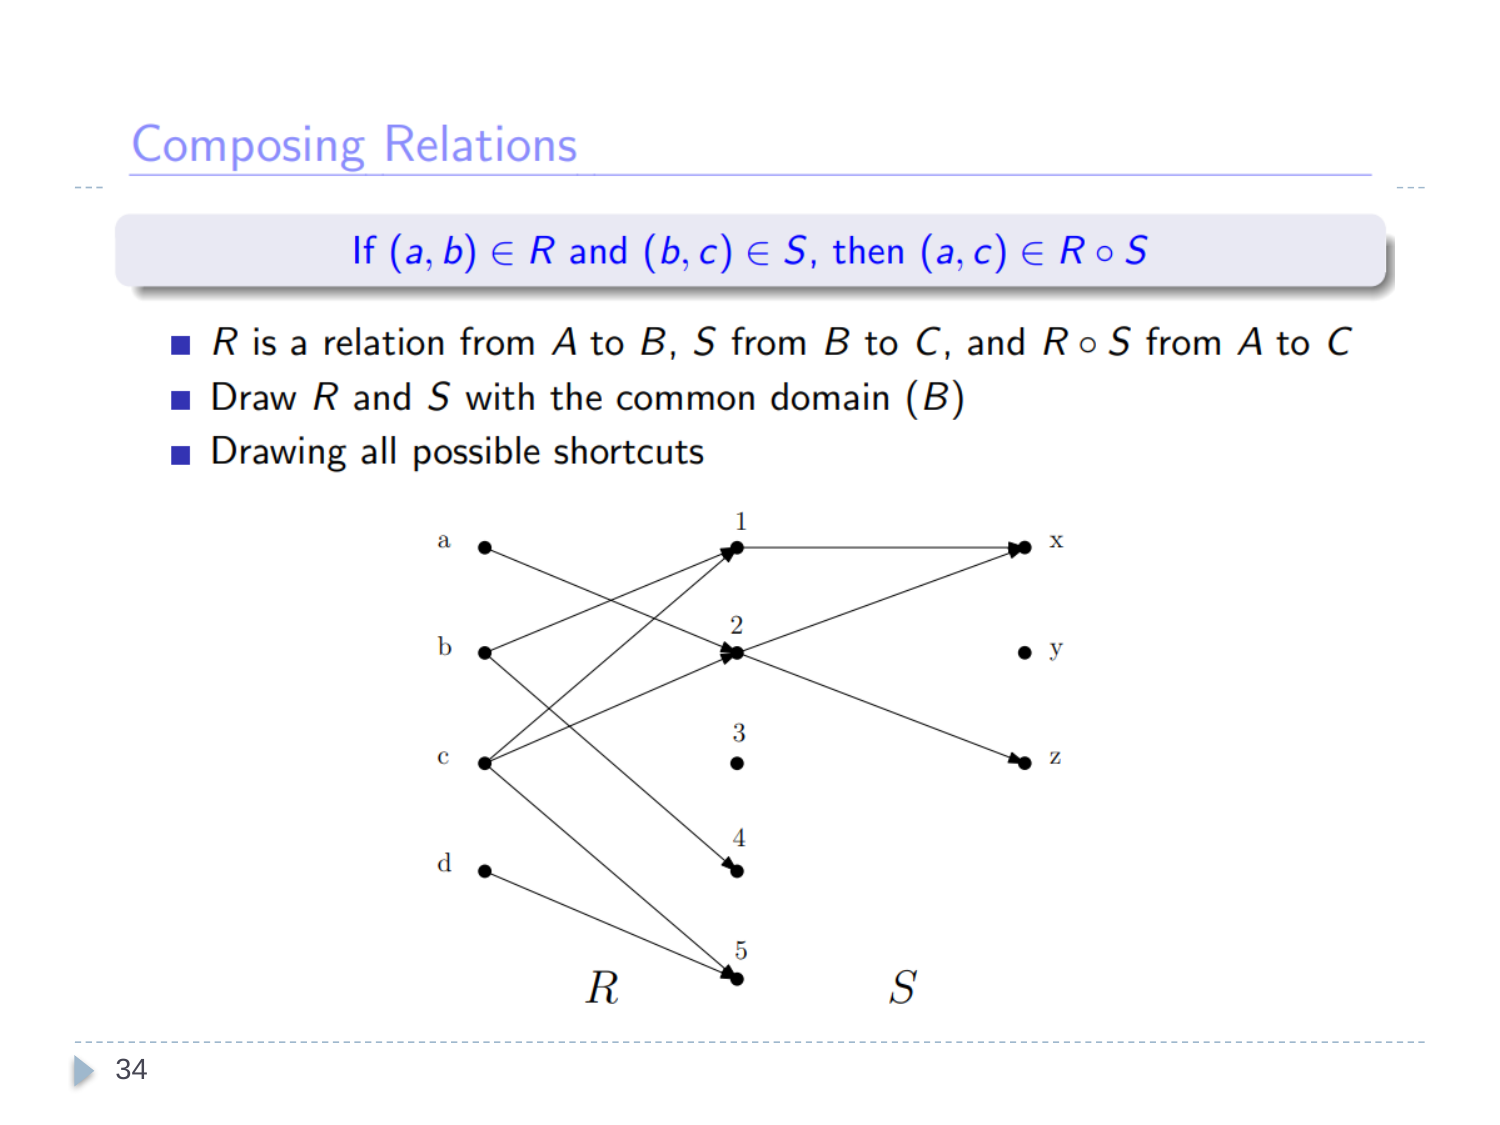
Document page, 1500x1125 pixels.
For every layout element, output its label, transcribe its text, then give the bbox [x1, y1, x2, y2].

slide_number 34 [100, 1042, 426, 1103]
picture [105, 100, 1395, 1024]
